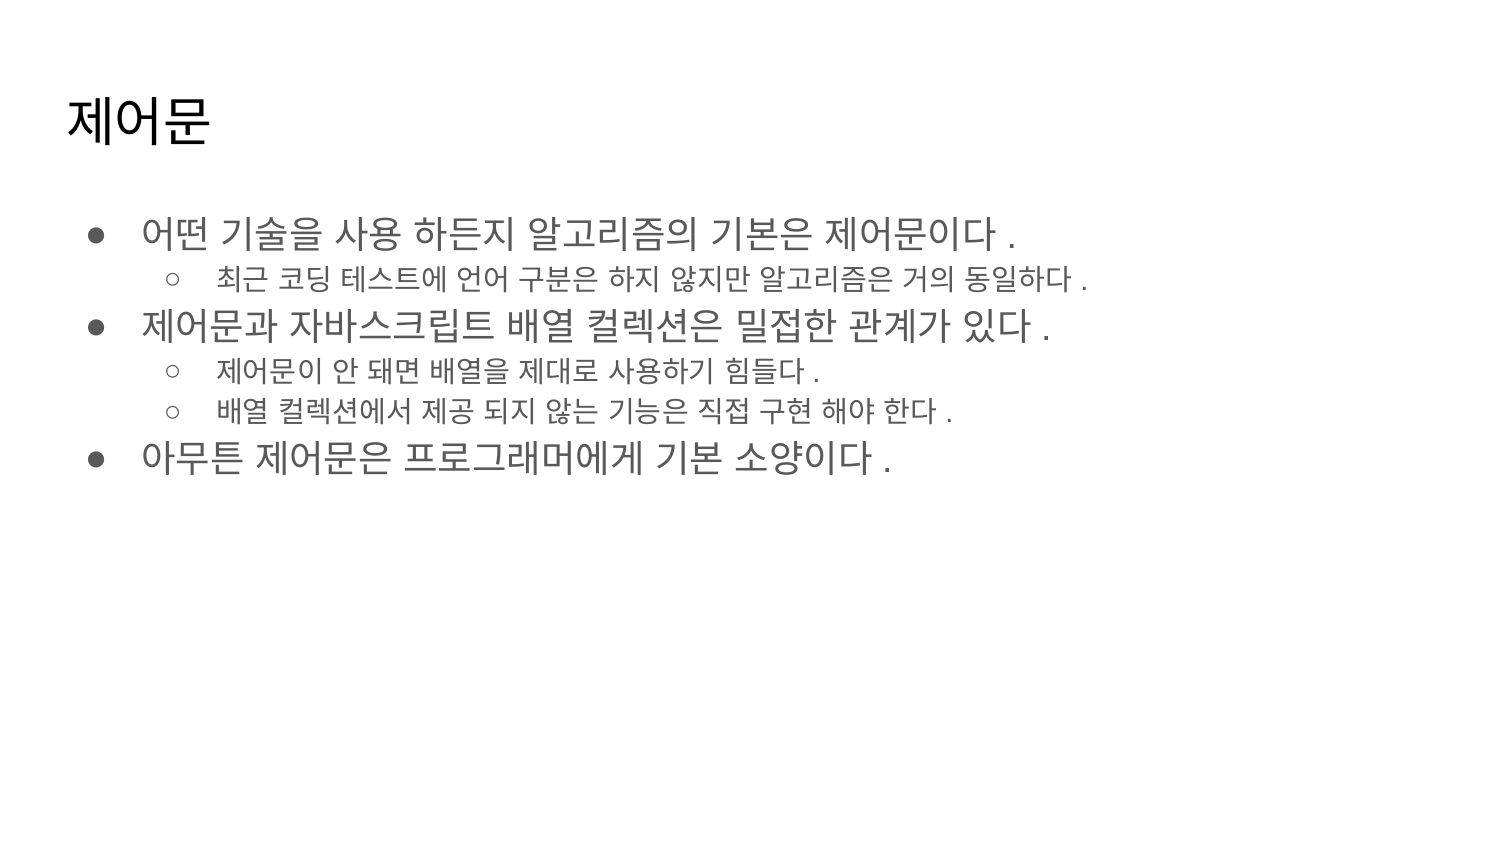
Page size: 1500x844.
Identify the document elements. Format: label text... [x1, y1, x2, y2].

title 제어문 [51, 72, 1449, 167]
list 어떤 기술을 사용 하든지 알고리즘의 기본은 제어문이다. 최근 코딩 테스트에 언어 구분은 하지 않지만 알고리즘은 거의 동일하다. 제어문과 자바스크립트 배열 컬렉션은 밀접한 관계가 있다. 제어문이 안 돼면 배열을 제대로 사용하기 힘들다. 배열 컬렉션에서 제공 되지 않는 기능은 직접 구현 해야 한다. 아무튼 제어문은 프로그래머에게 기본 소양이다. [51, 189, 1449, 792]
